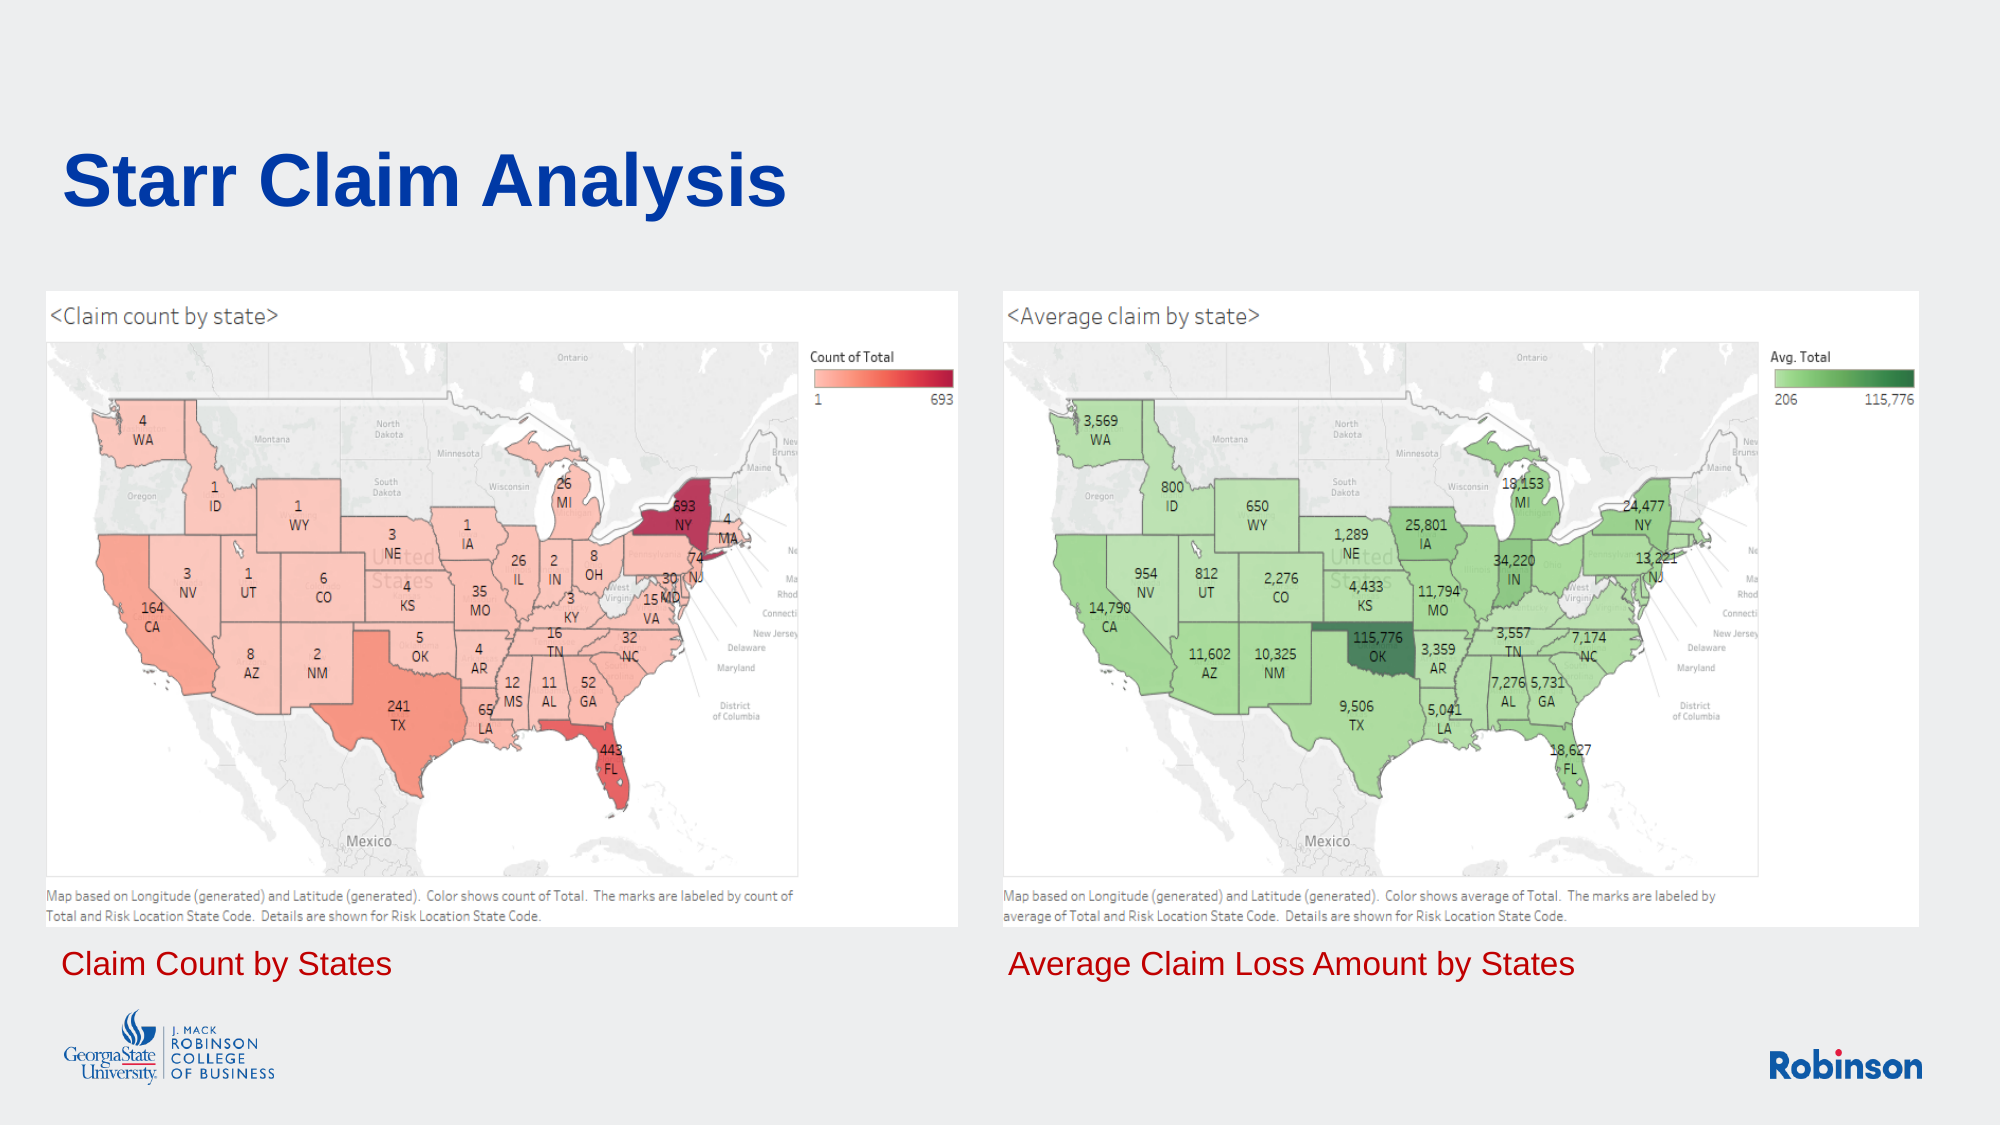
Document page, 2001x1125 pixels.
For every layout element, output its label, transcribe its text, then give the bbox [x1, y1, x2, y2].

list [46, 291, 958, 927]
title Starr Claim Analysis [62, 141, 1938, 223]
picture [64, 1009, 274, 1085]
picture [1770, 1049, 1922, 1079]
picture [1003, 291, 1919, 927]
text_box Average Claim Loss Amount by States [993, 934, 1905, 990]
text_box Claim Count by States [46, 934, 958, 990]
